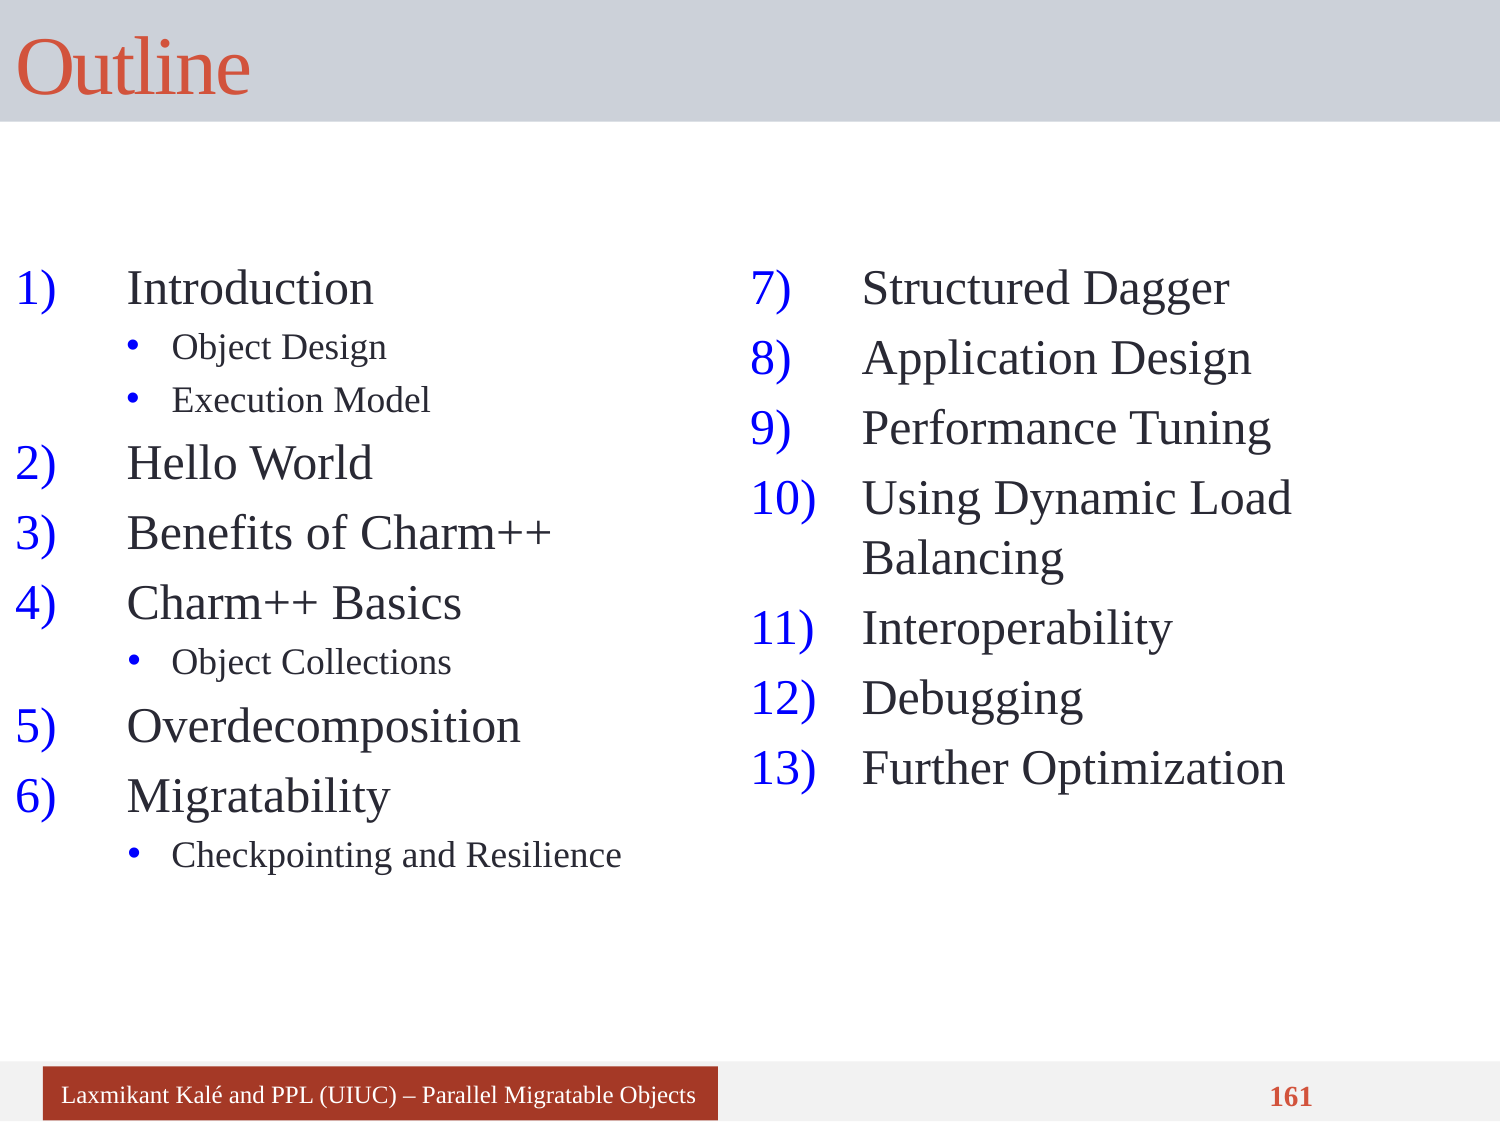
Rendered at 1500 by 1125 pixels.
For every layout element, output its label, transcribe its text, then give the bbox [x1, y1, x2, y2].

slide_number 161 [1254, 1067, 1457, 1122]
list Introduction Object Design Execution Model Hello World Benefits of Charm++ Charm++ Basics Object Collections Overdecomposition Migratability Checkpointing and Resilience Structured Dagger Application Design Performance Tuning Using Dynamic Load Balancing Interoperability Debugging Further Optimization [0, 217, 1500, 912]
footer Laxmikant Kalé and PPL (UIUC) – Parallel Migratable Objects [42, 1066, 718, 1121]
title Outline [0, 0, 1500, 122]
